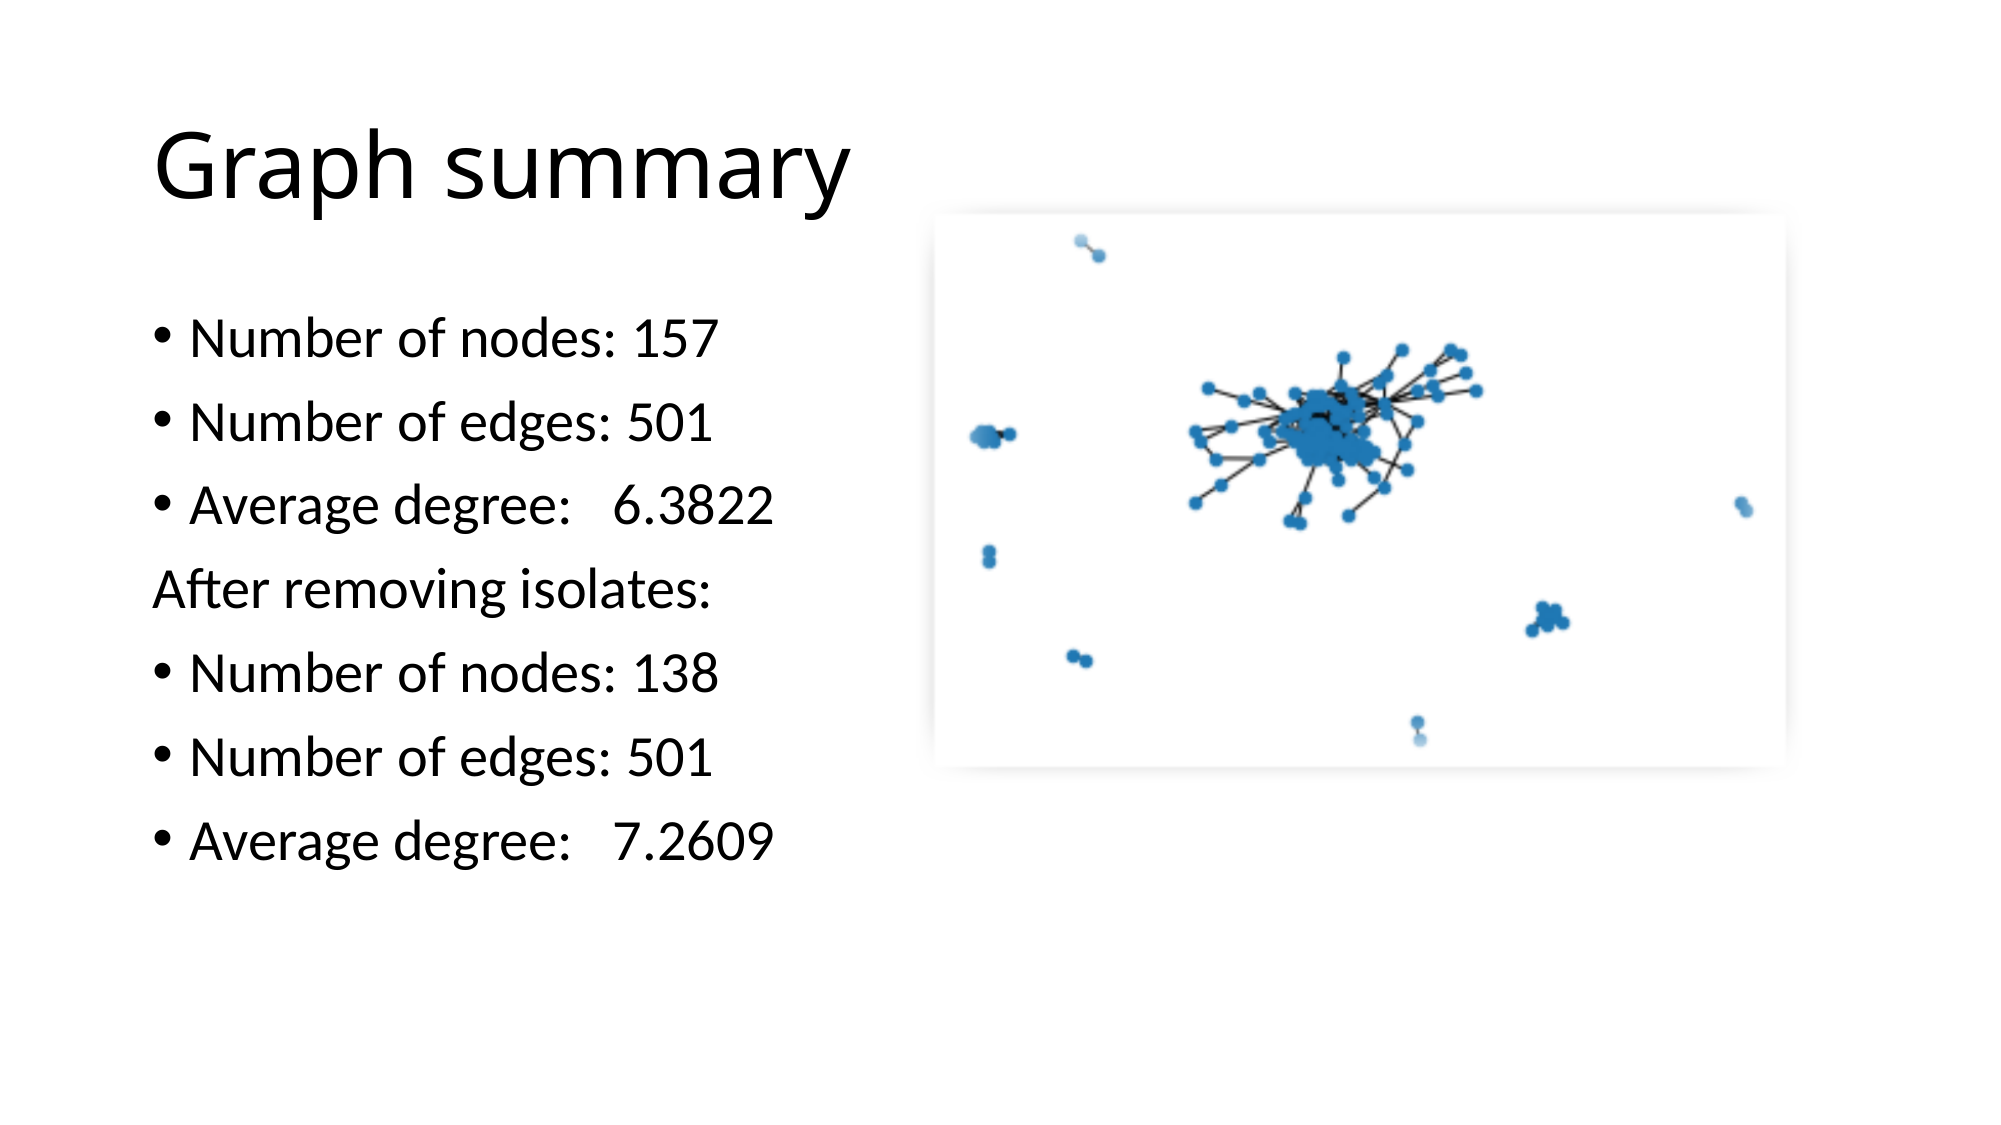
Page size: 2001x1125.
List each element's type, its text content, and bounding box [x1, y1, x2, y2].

title Graph summary [137, 59, 1863, 278]
picture [914, 196, 1804, 785]
list Number of nodes: 157 Number of edges: 501 Average degree: 6.3822 After removing isolates: Number of nodes: 138 Number of edges: 501 Average degree: 7.2609 [137, 299, 1863, 1014]
